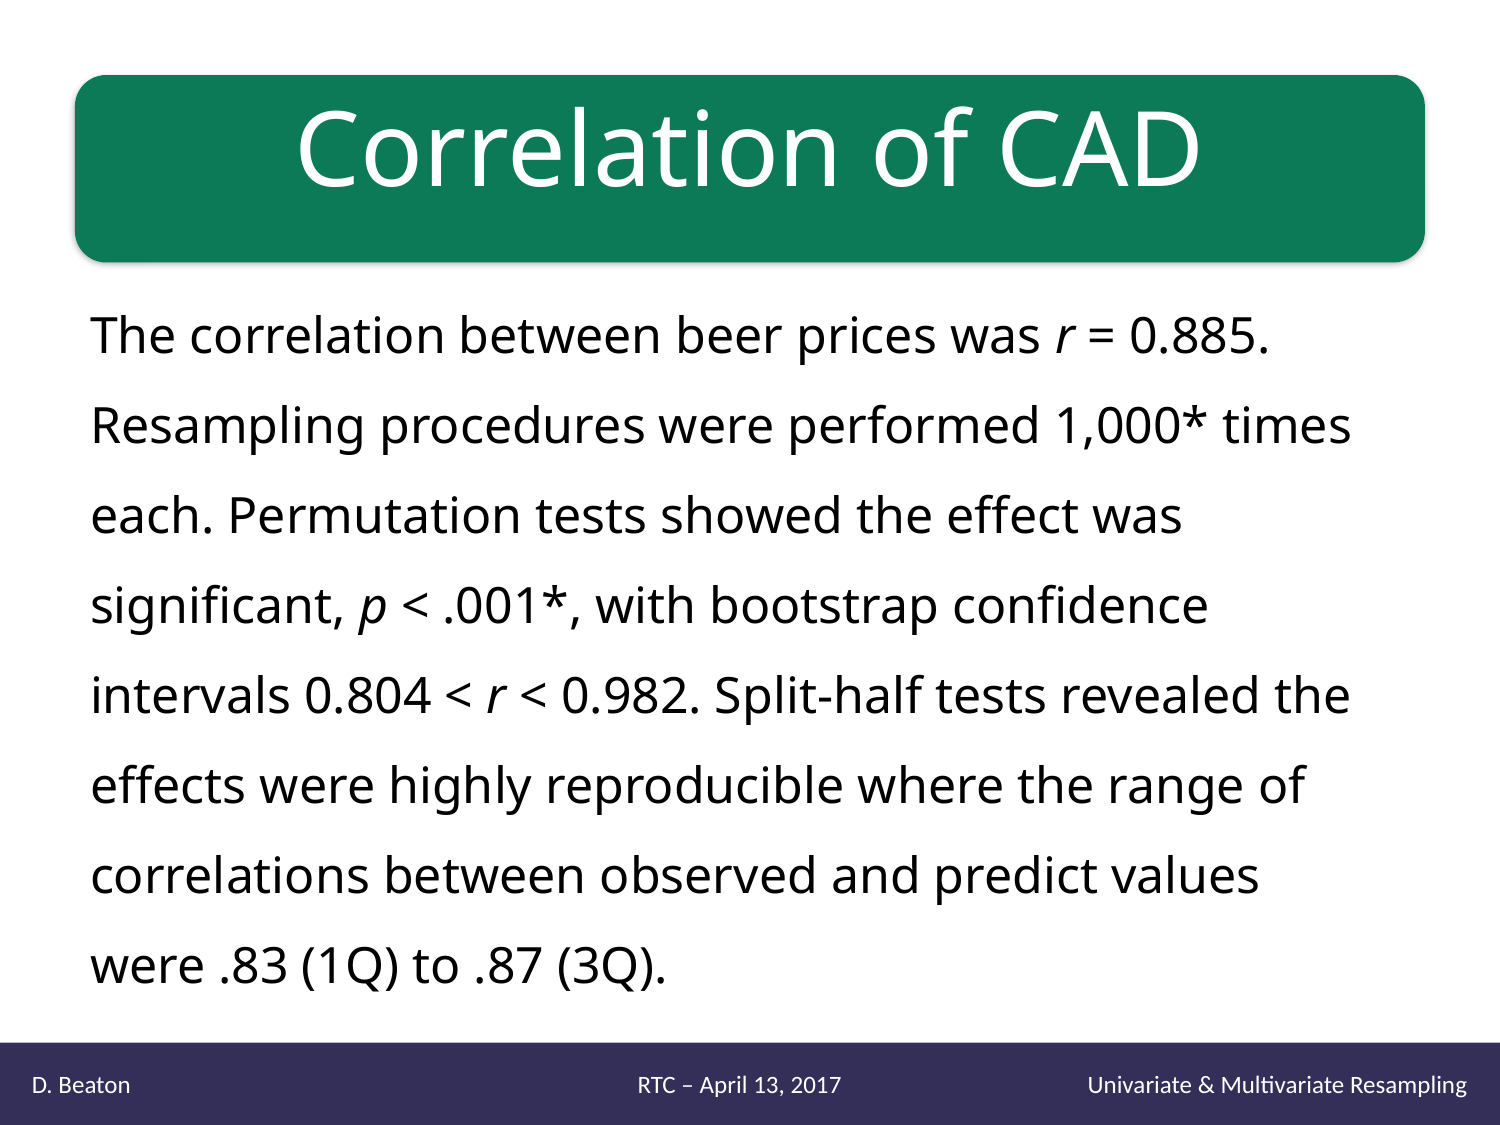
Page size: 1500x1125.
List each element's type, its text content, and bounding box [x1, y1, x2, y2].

title Correlation of CAD [75, 75, 1425, 262]
list The correlation between beer prices was r = 0.885. Resampling procedures were performed 1,000* times each. Permutation tests showed the effect was significant, p < .001*, with bootstrap confidence intervals 0.804 < r < 0.982. Split-half tests revealed the effects were highly reproducible where the range of correlations between observed and predict values were .83 (1Q) to .87 (3Q). [75, 262, 1425, 1005]
